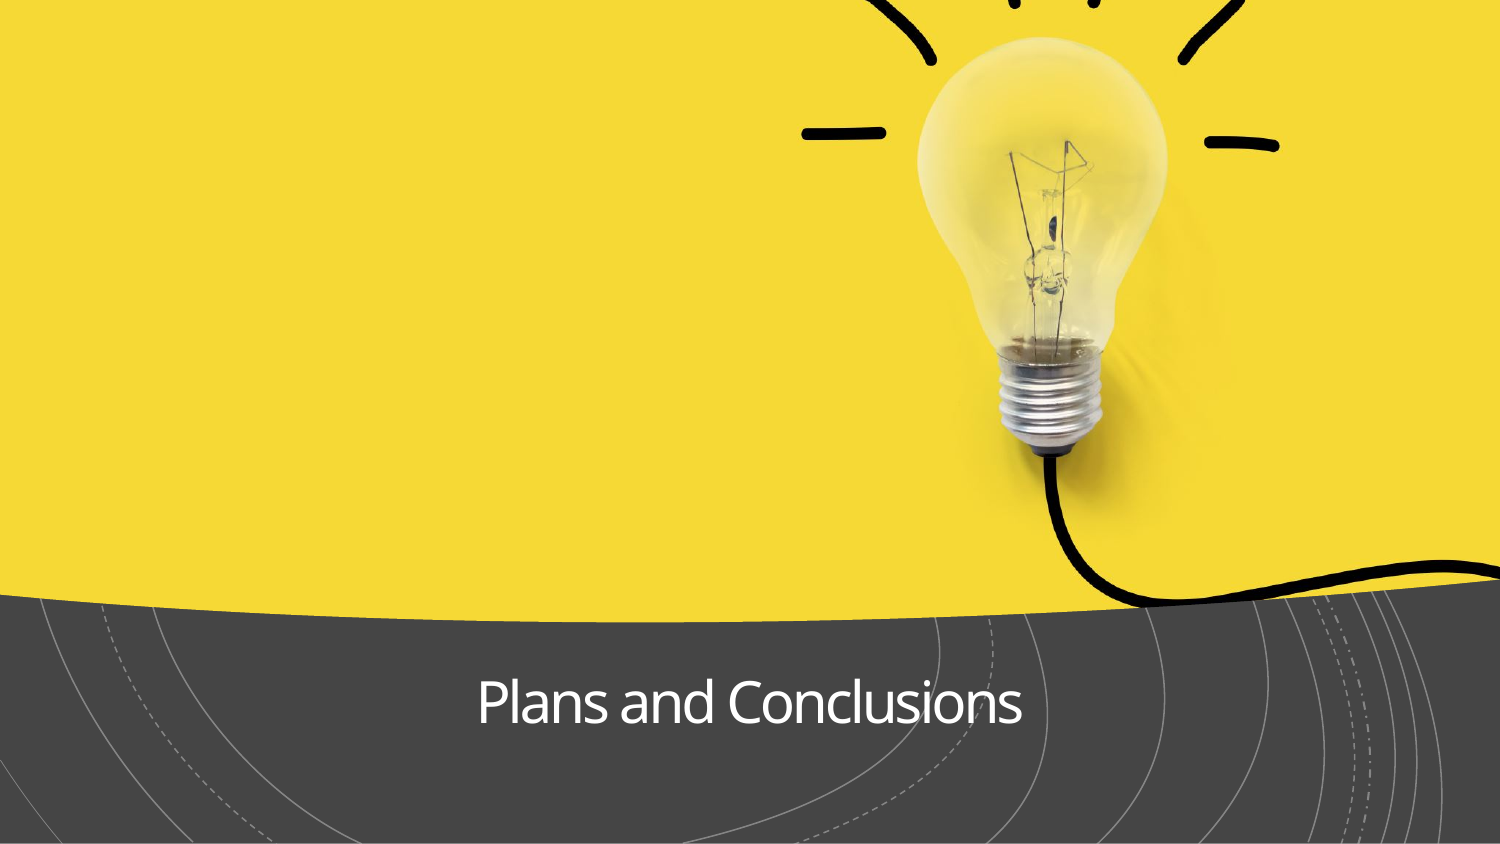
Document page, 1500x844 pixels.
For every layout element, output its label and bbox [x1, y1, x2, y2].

text_box [0, 623, 1500, 844]
picture [0, 0, 1500, 623]
